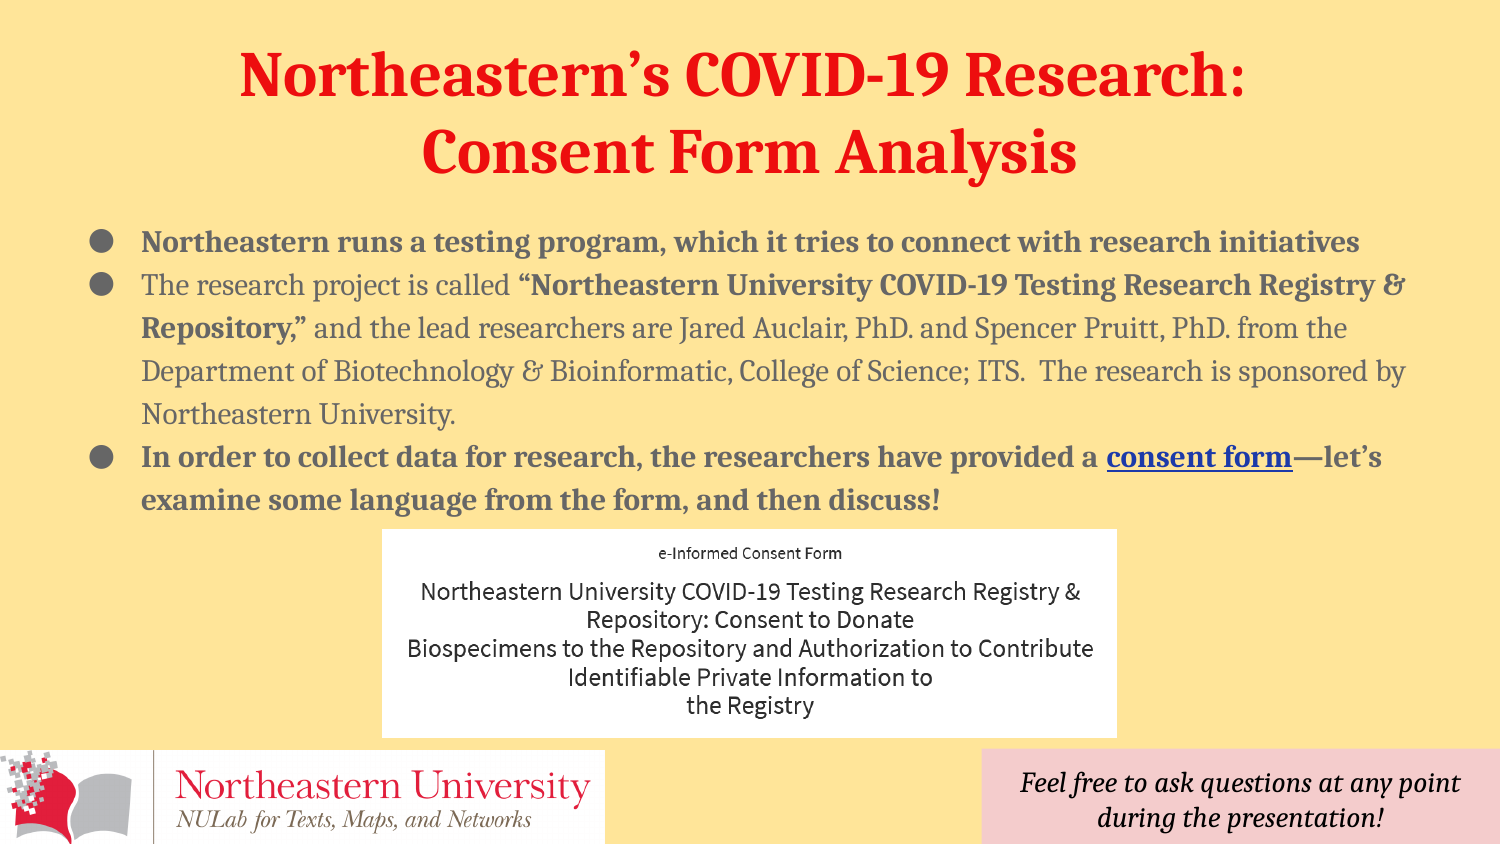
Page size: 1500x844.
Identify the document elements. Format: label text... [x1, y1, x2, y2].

list Northeastern runs a testing program, which it tries to connect with research initiatives The research project is called “Northeastern University COVID-19 Testing Research Registry & Repository,” and the lead researchers are Jared Auclair, PhD. and Spencer Pruitt, PhD. from the Department of Biotechnology & Bioinformatic, College of Science; ITS. The research is sponsored by Northeastern University. In order to collect data for research, the researchers have provided a consent form—let’s examine some language from the form, and then discuss! [51, 200, 1449, 459]
title Northeastern’s COVID-19 Research: Consent Form Analysis [0, 16, 1500, 111]
picture [0, 750, 605, 844]
picture [382, 529, 1118, 738]
